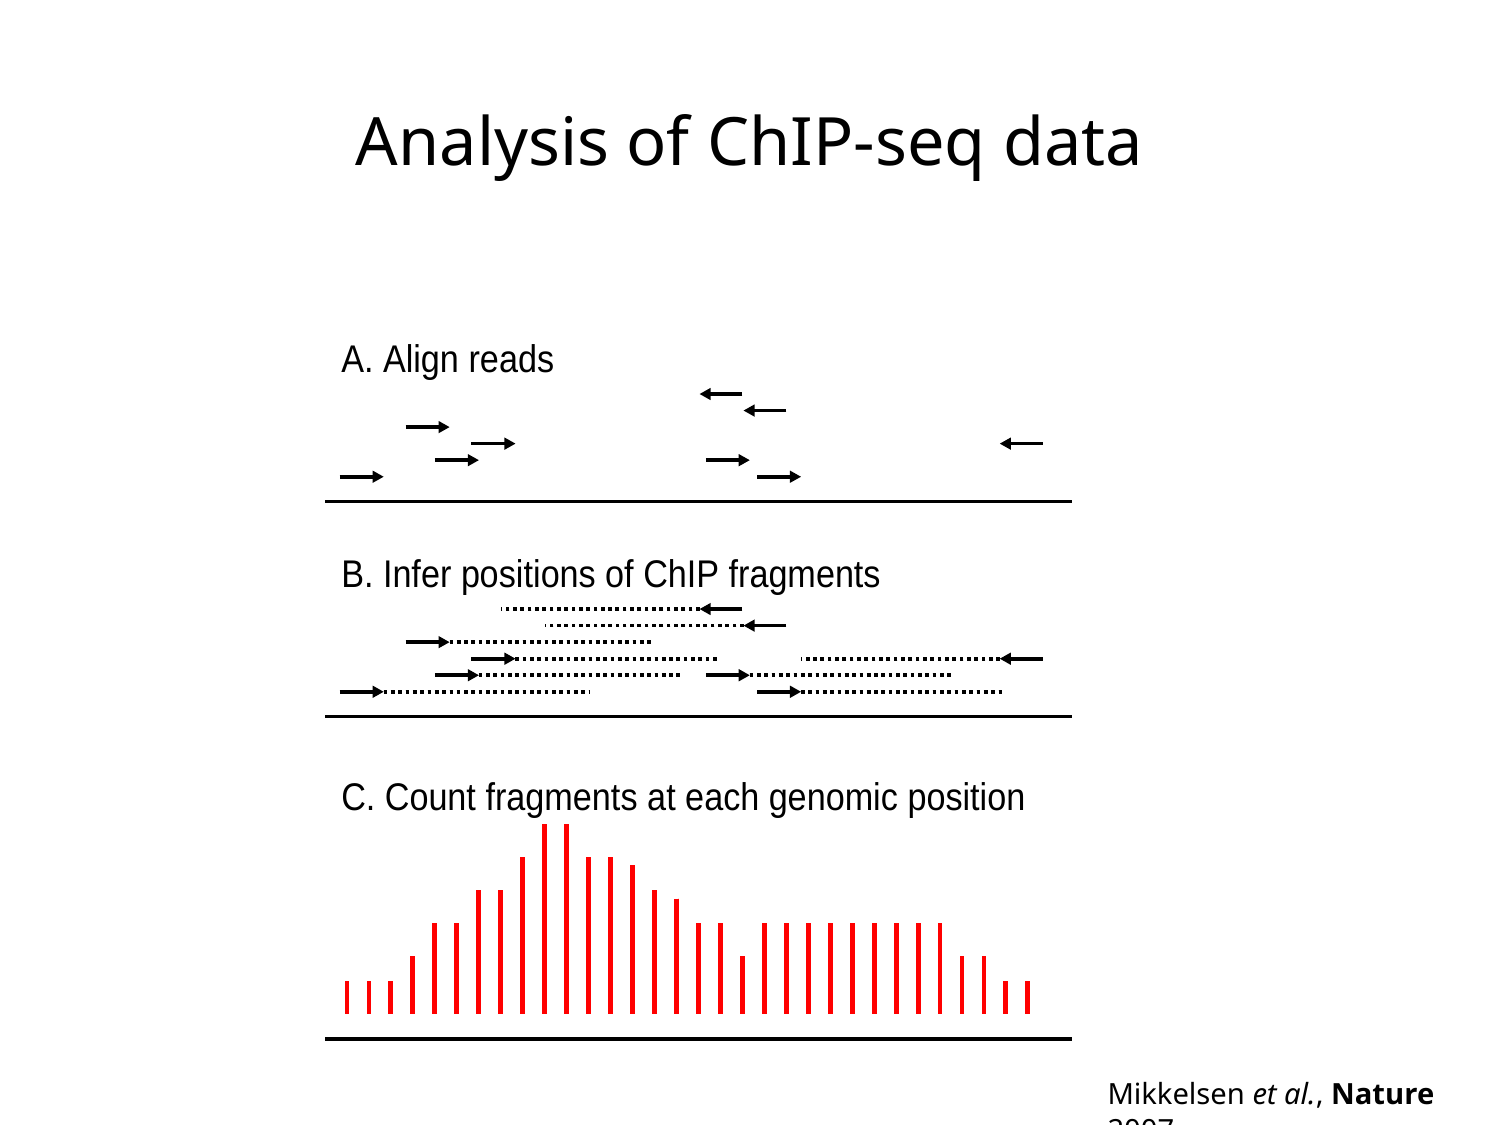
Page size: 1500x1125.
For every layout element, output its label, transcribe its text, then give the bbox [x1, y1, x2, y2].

text_box Mikkelsen et al., Nature 2007 [1092, 1068, 1487, 1125]
picture [323, 329, 1076, 1043]
title Analysis of ChIP-seq data [75, 45, 1425, 233]
